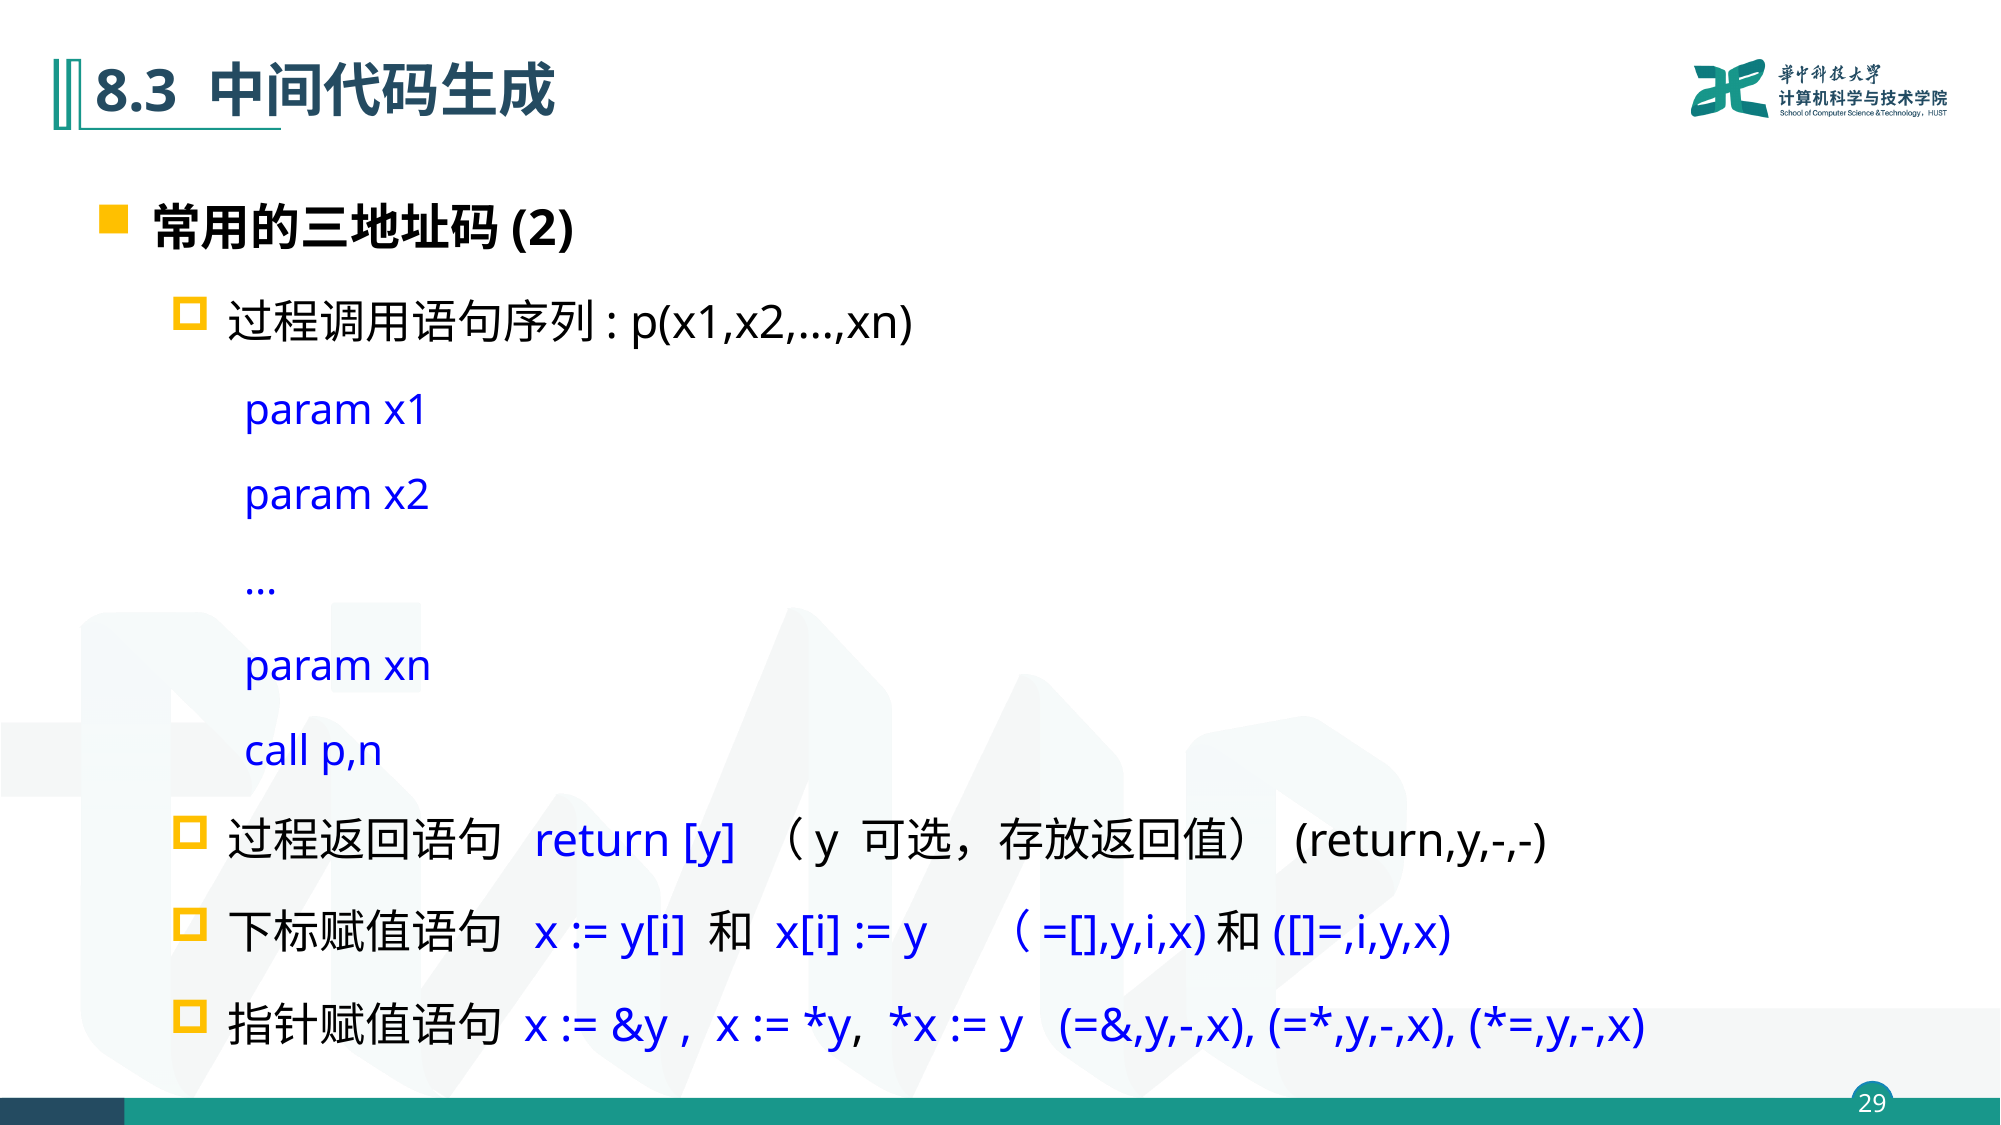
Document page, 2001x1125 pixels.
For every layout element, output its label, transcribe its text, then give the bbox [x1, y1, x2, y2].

list 常用的三地址码(2) 过程调用语句序列: p(x1,x2,…,xn) param x1 param x2 … param xn call p,n 过程返回语句 return [y] （y 可选，存放返回值） (return,y,-,-) 下标赋值语句 x := y[i] 和 x[i] := y （=[],y,i,x)和([]=,i,y,x) 指针赋值语句 x := &y , x := *y, *x := y (=&,y,-,x), (=*,y,-,x), (*=,y,-,x) [80, 157, 1890, 1066]
title 8.3 中间代码生成 [80, 42, 1805, 144]
picture [1805, 59, 1947, 118]
